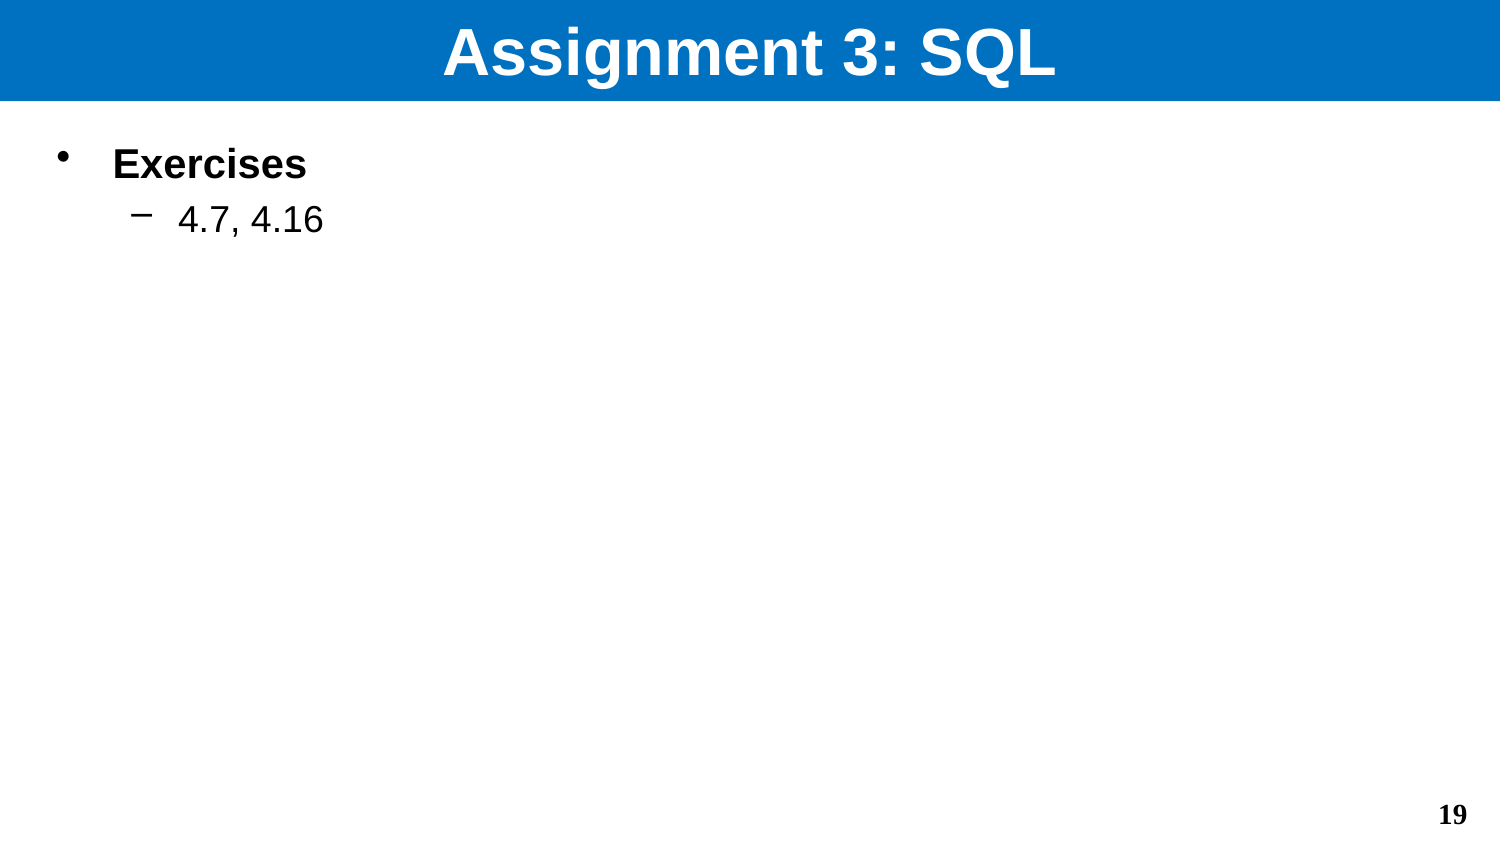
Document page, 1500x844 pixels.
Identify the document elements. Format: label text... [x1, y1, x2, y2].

list Exercises 4.7, 4.16 [41, 129, 1447, 754]
title Assignment 3: SQL [0, 0, 1500, 102]
